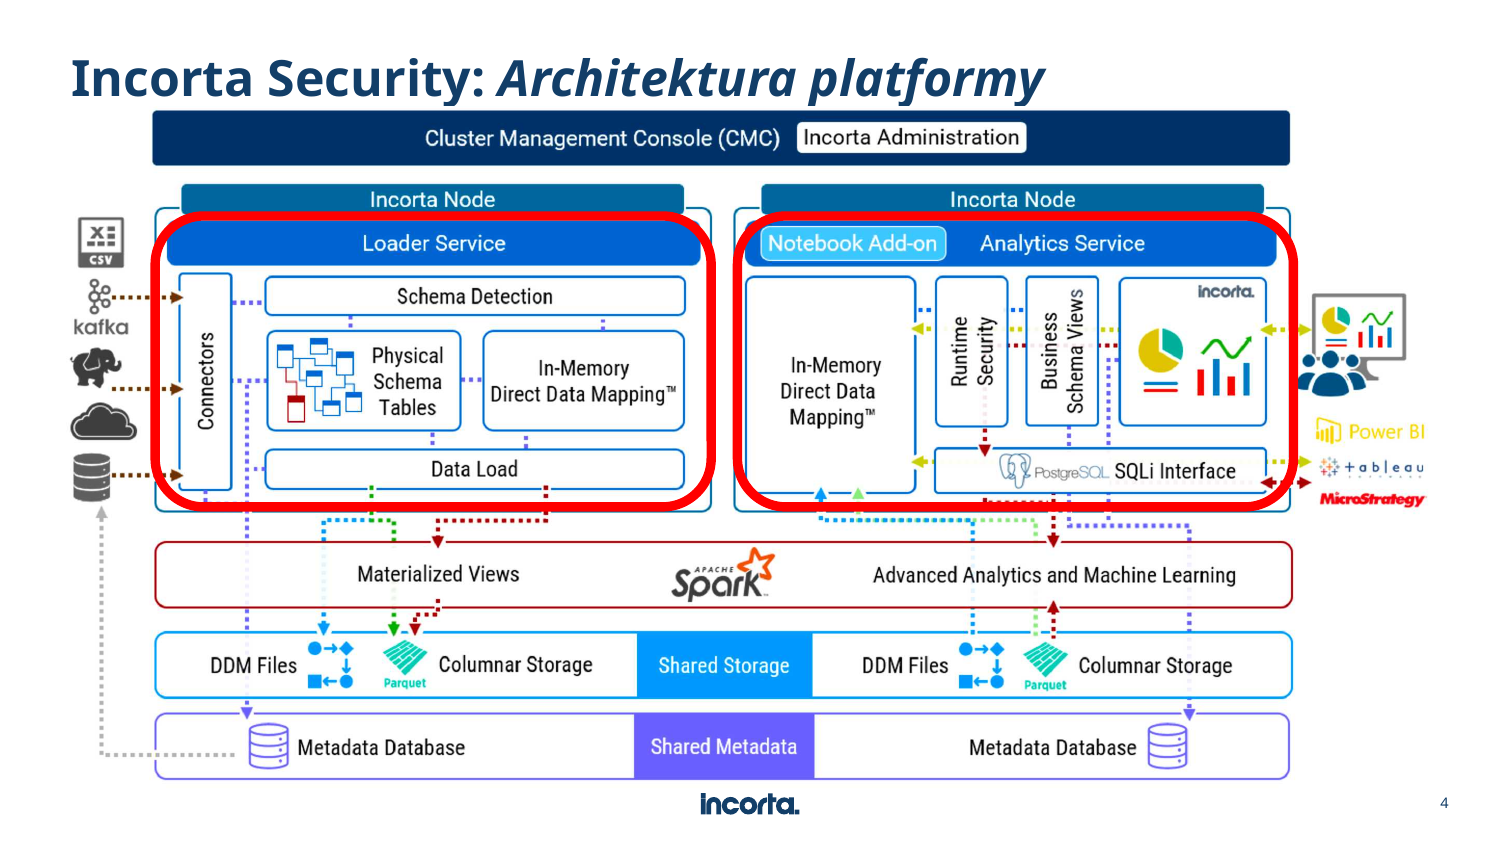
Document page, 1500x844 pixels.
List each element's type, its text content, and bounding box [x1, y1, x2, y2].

title Incorta Security: Architektura platformy [56, 39, 1351, 107]
picture [66, 106, 1434, 789]
